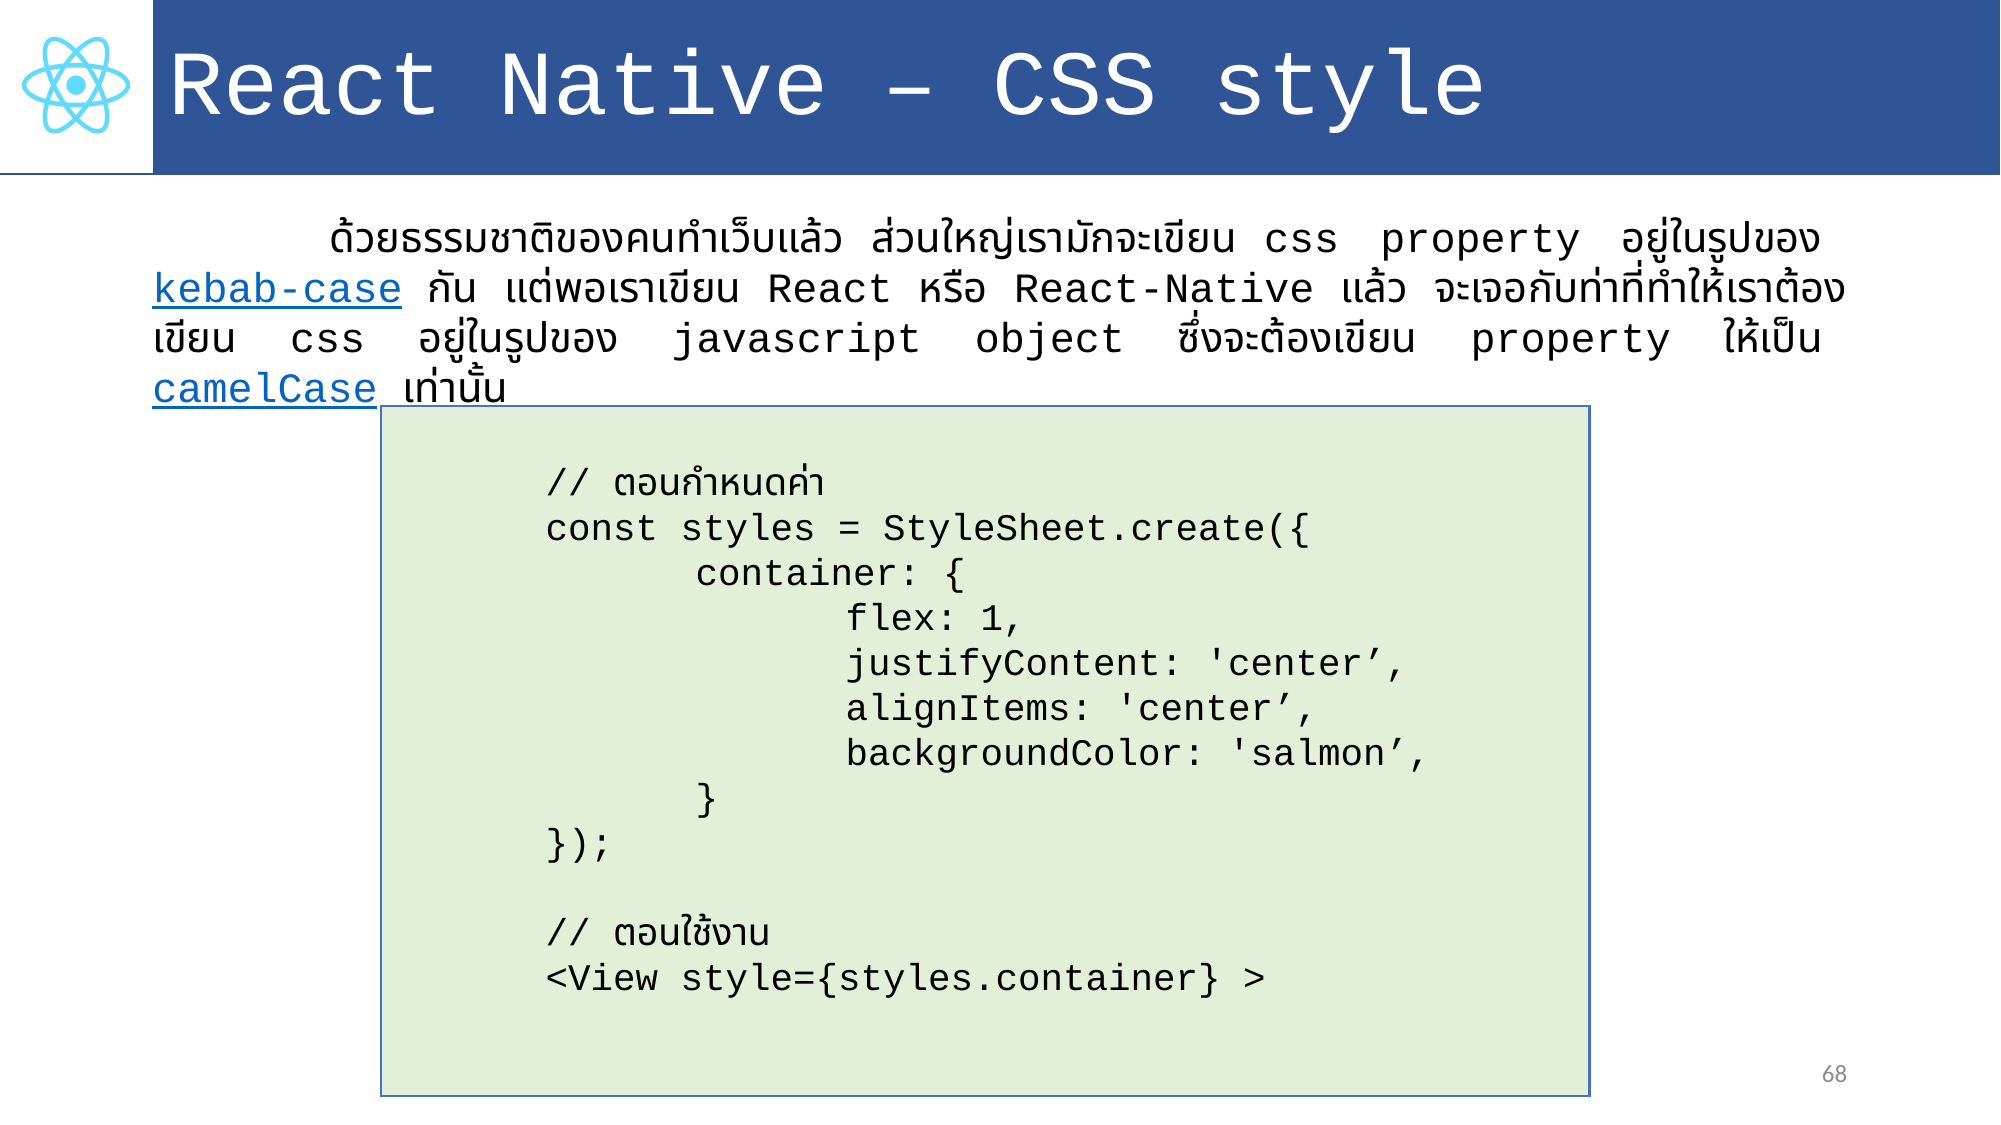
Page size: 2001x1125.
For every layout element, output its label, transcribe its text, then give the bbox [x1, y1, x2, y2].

picture [14, 25, 138, 149]
text_box // ตอนกำหนดค่า const styles = StyleSheet.create({ container: { flex: 1, justifyContent: 'center’, alignItems: 'center’, backgroundColor: 'salmon’, } }); // ตอนใช้งาน <View style={styles.container} > [380, 405, 1591, 1097]
text_box React Native – CSS style [153, 0, 2000, 173]
list ด้วยธรรมชาติของคนทำเว็บแล้ว ส่วนใหญ่เรามักจะเขียน css property อยู่ในรูปของ kebab-case กัน แต่พอเราเขียน React หรือ React-Native แล้ว จะเจอกับท่าที่ทำให้เราต้องเขียน css อยู่ในรูปของ javascript object ซึ่งจะต้องเขียน property ให้เป็น camelCase เท่านั้น [137, 202, 1863, 377]
slide_number 68 [1412, 1042, 1863, 1103]
